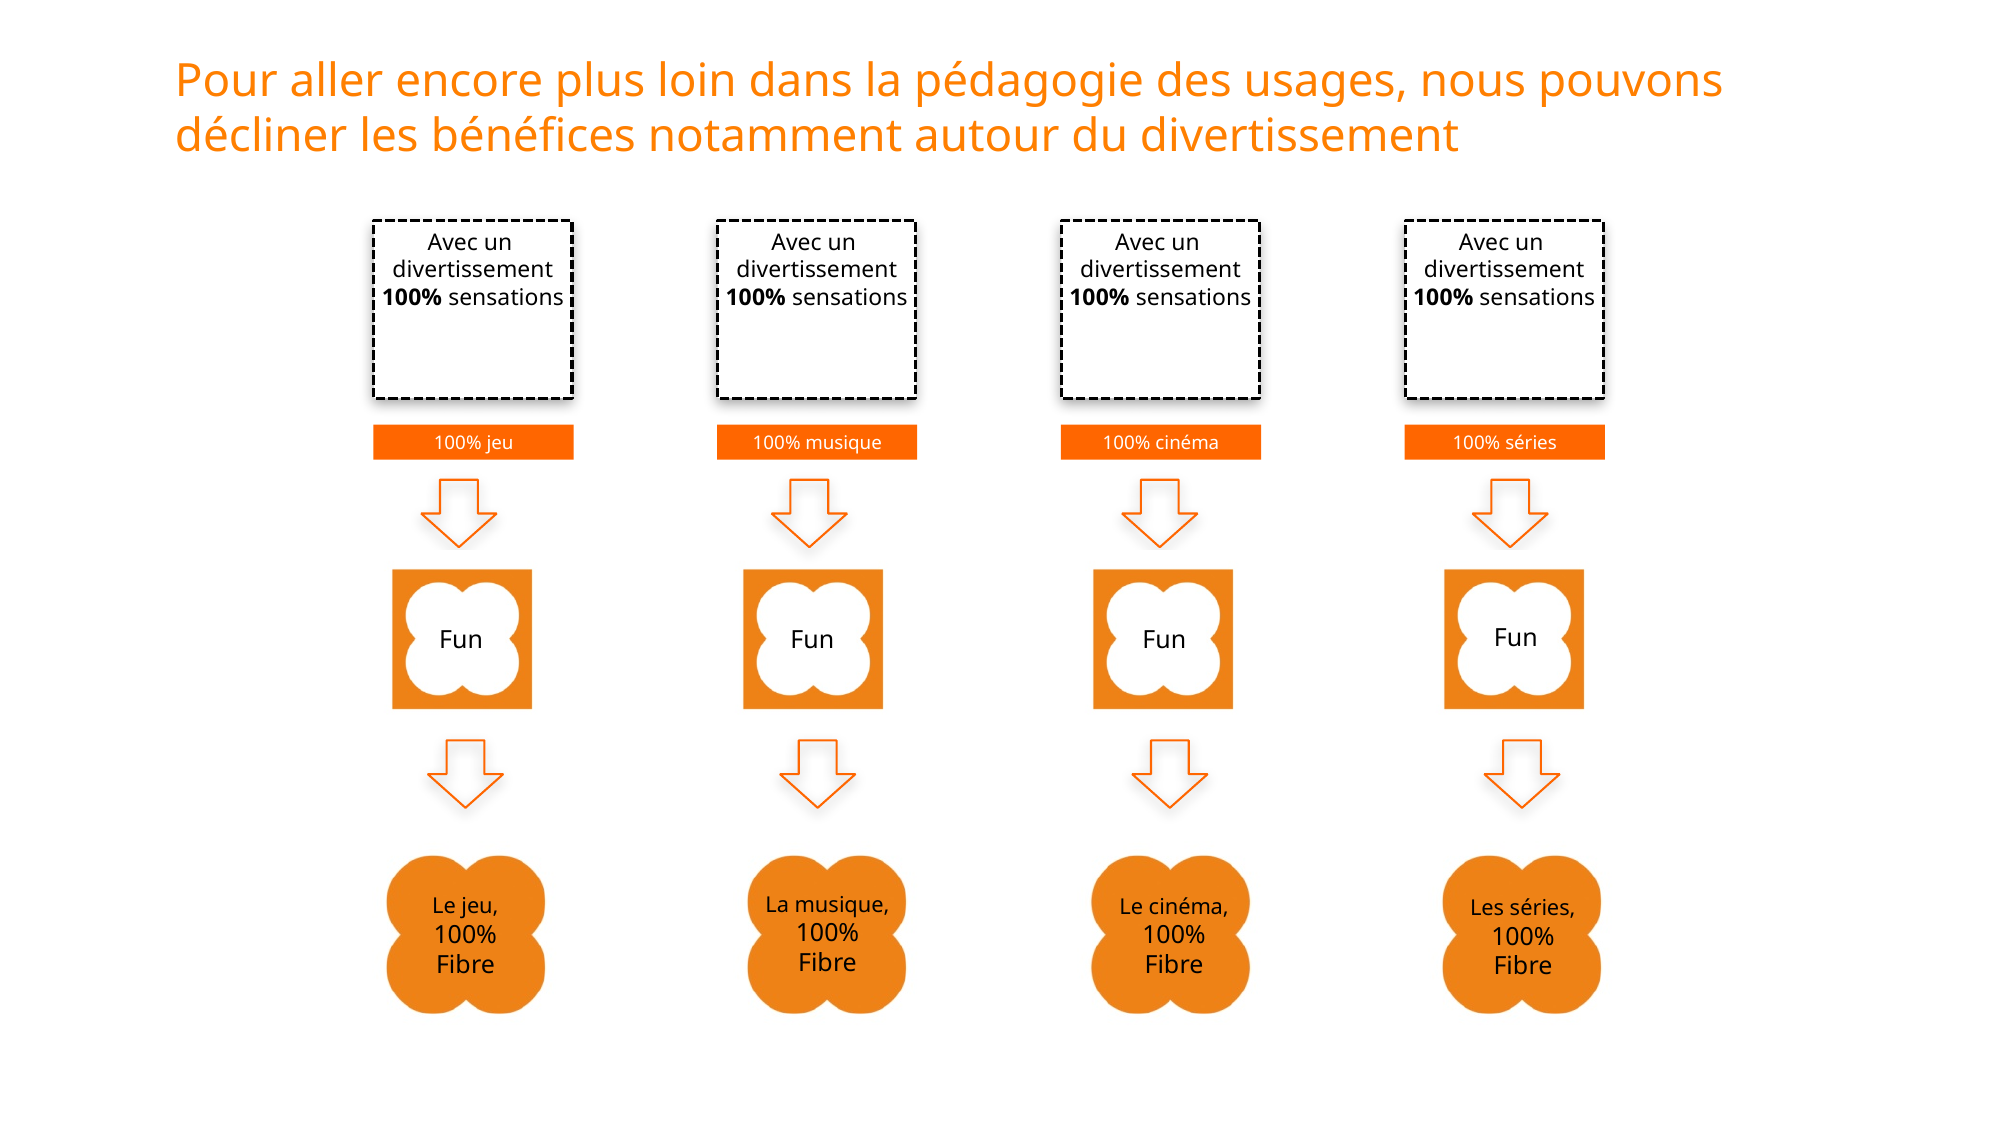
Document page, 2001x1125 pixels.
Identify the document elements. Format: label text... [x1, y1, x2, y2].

text_box Avec un divertissement 100% sensations [1405, 220, 1604, 399]
text_box [771, 479, 848, 548]
picture [1425, 550, 1603, 729]
text_box [421, 479, 497, 548]
text_box [1484, 740, 1560, 808]
text_box Avec un divertissement 100% sensations [717, 220, 916, 399]
picture [1045, 810, 1295, 1059]
text_box 100% jeu [373, 424, 574, 460]
text_box 100% séries [1404, 424, 1605, 460]
text_box 100% cinéma [1060, 424, 1262, 460]
text_box [1472, 479, 1549, 548]
picture [341, 810, 590, 1059]
picture [702, 810, 951, 1059]
text_box [427, 740, 504, 808]
text_box [779, 740, 856, 808]
text_box [1132, 740, 1208, 808]
text_box Avec un divertissement 100% sensations [1061, 220, 1260, 399]
text_box 100% musique [717, 424, 918, 460]
picture [1397, 810, 1646, 1059]
picture [724, 550, 902, 729]
text_box [1122, 479, 1198, 548]
text_box Avec un divertissement 100% sensations [373, 220, 573, 399]
picture [373, 550, 552, 729]
picture [1074, 550, 1253, 729]
text_box Pour aller encore plus loin dans la pédagogie des usages, nous pouvons décliner les bénéfices notamment autour du divertissement [168, 44, 1864, 175]
